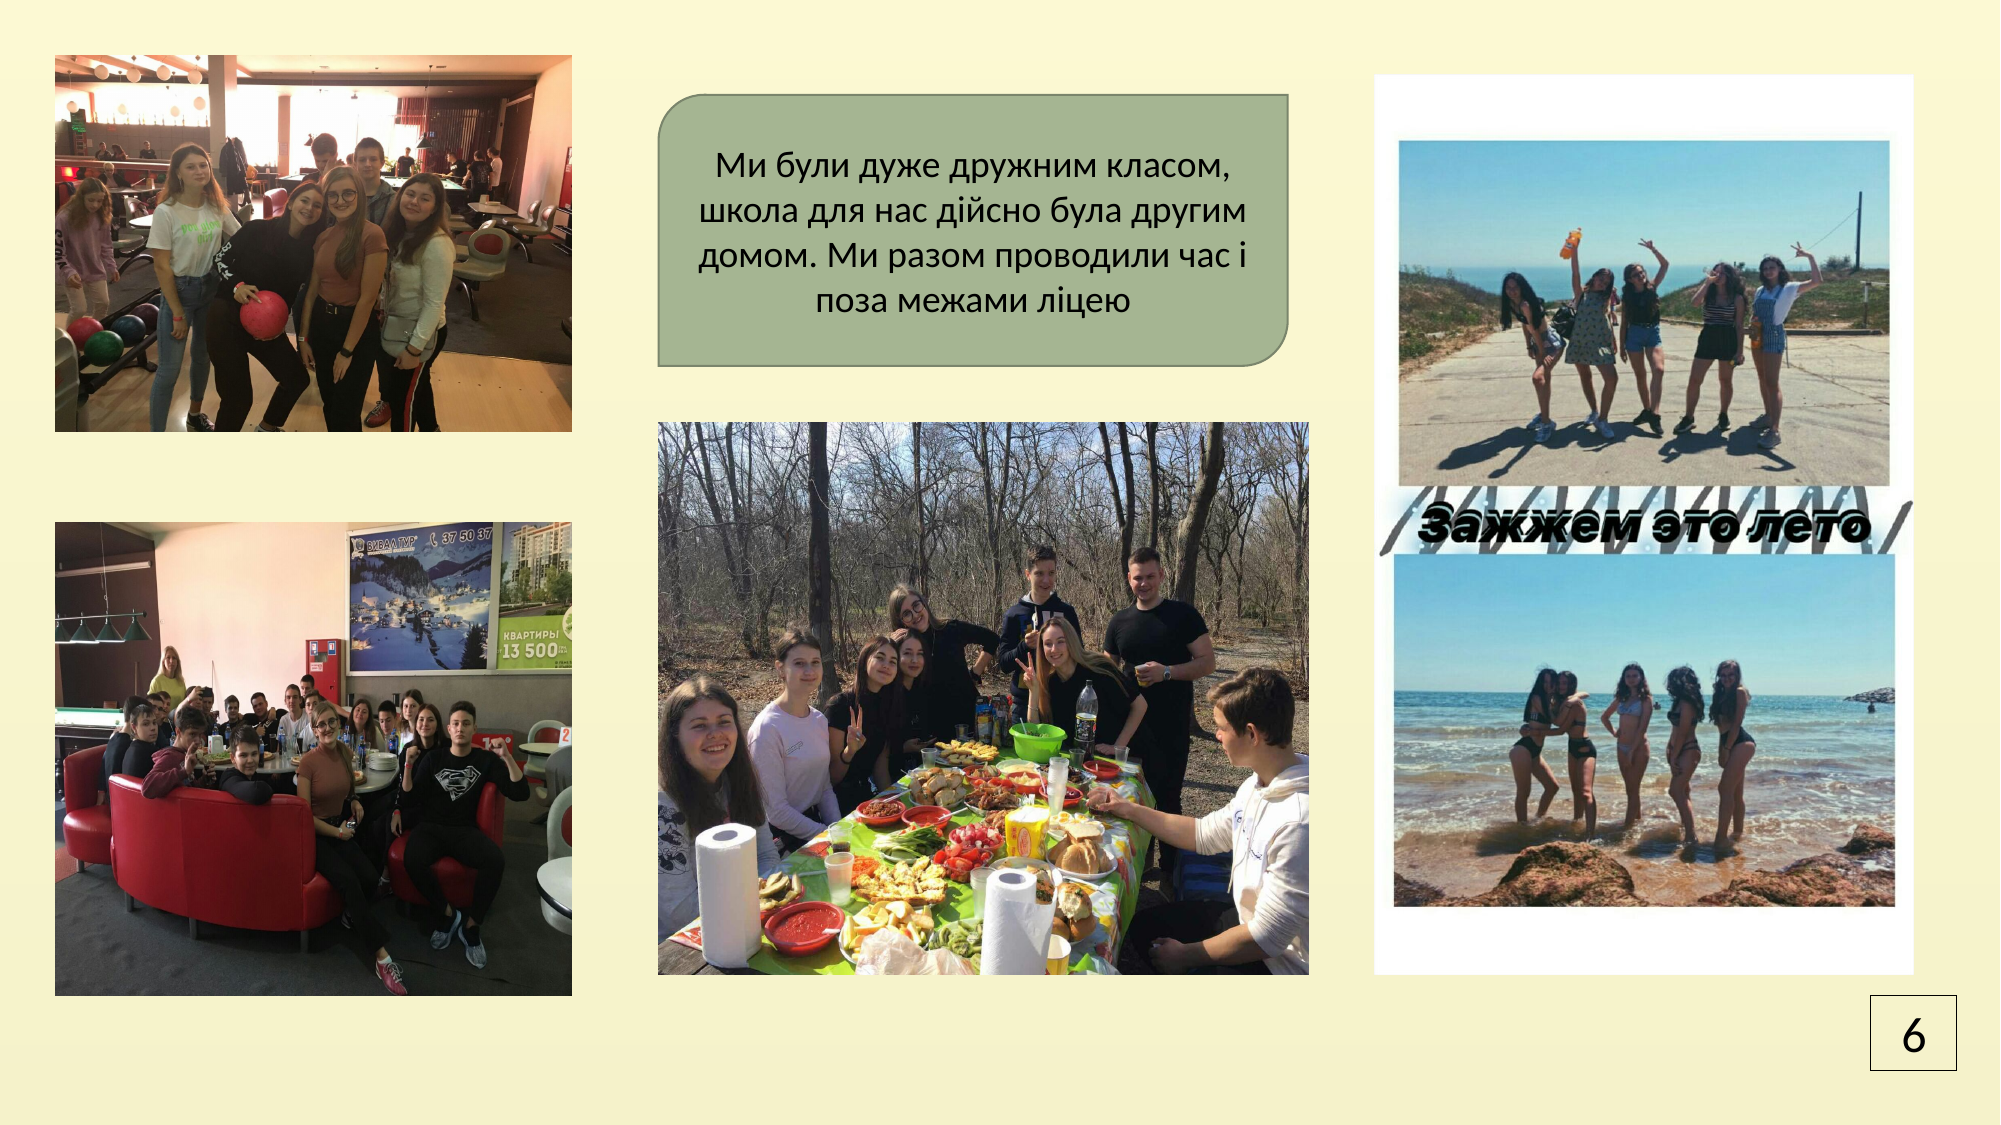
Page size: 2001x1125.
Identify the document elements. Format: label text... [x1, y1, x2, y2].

picture [1374, 74, 1914, 975]
text_box 6 [1870, 995, 1957, 1071]
picture [55, 522, 572, 996]
picture [658, 422, 1309, 975]
picture [55, 55, 572, 432]
text_box Ми були дуже дружним класом, школа для нас дійсно була другим домом. Ми разом проводили час і поза межами ліцею [657, 93, 1289, 367]
text_box [1251, 94, 1297, 367]
text_box [649, 94, 693, 367]
